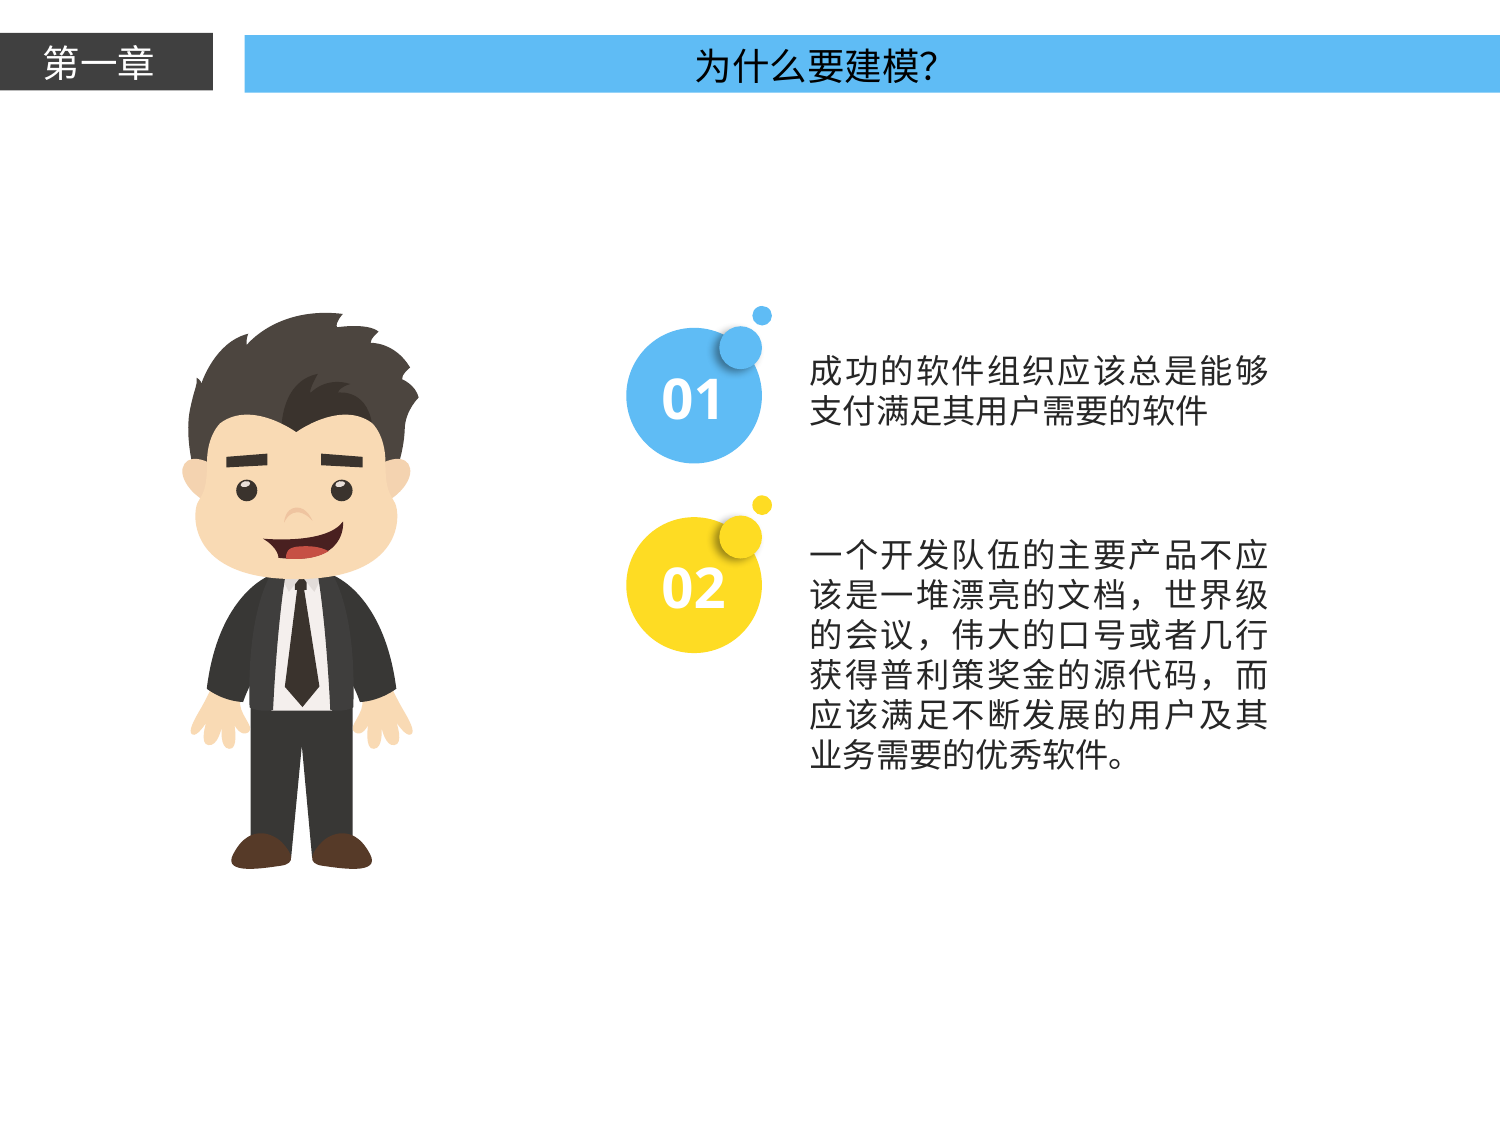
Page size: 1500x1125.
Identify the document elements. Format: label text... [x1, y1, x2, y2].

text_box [626, 305, 1284, 464]
text_box [244, 34, 1500, 94]
text_box [186, 32, 214, 91]
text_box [176, 305, 419, 876]
text_box 第一章 [27, 32, 186, 93]
text_box [0, 32, 27, 91]
text_box 为什么要建模？ [598, 35, 1054, 95]
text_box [626, 495, 1284, 785]
